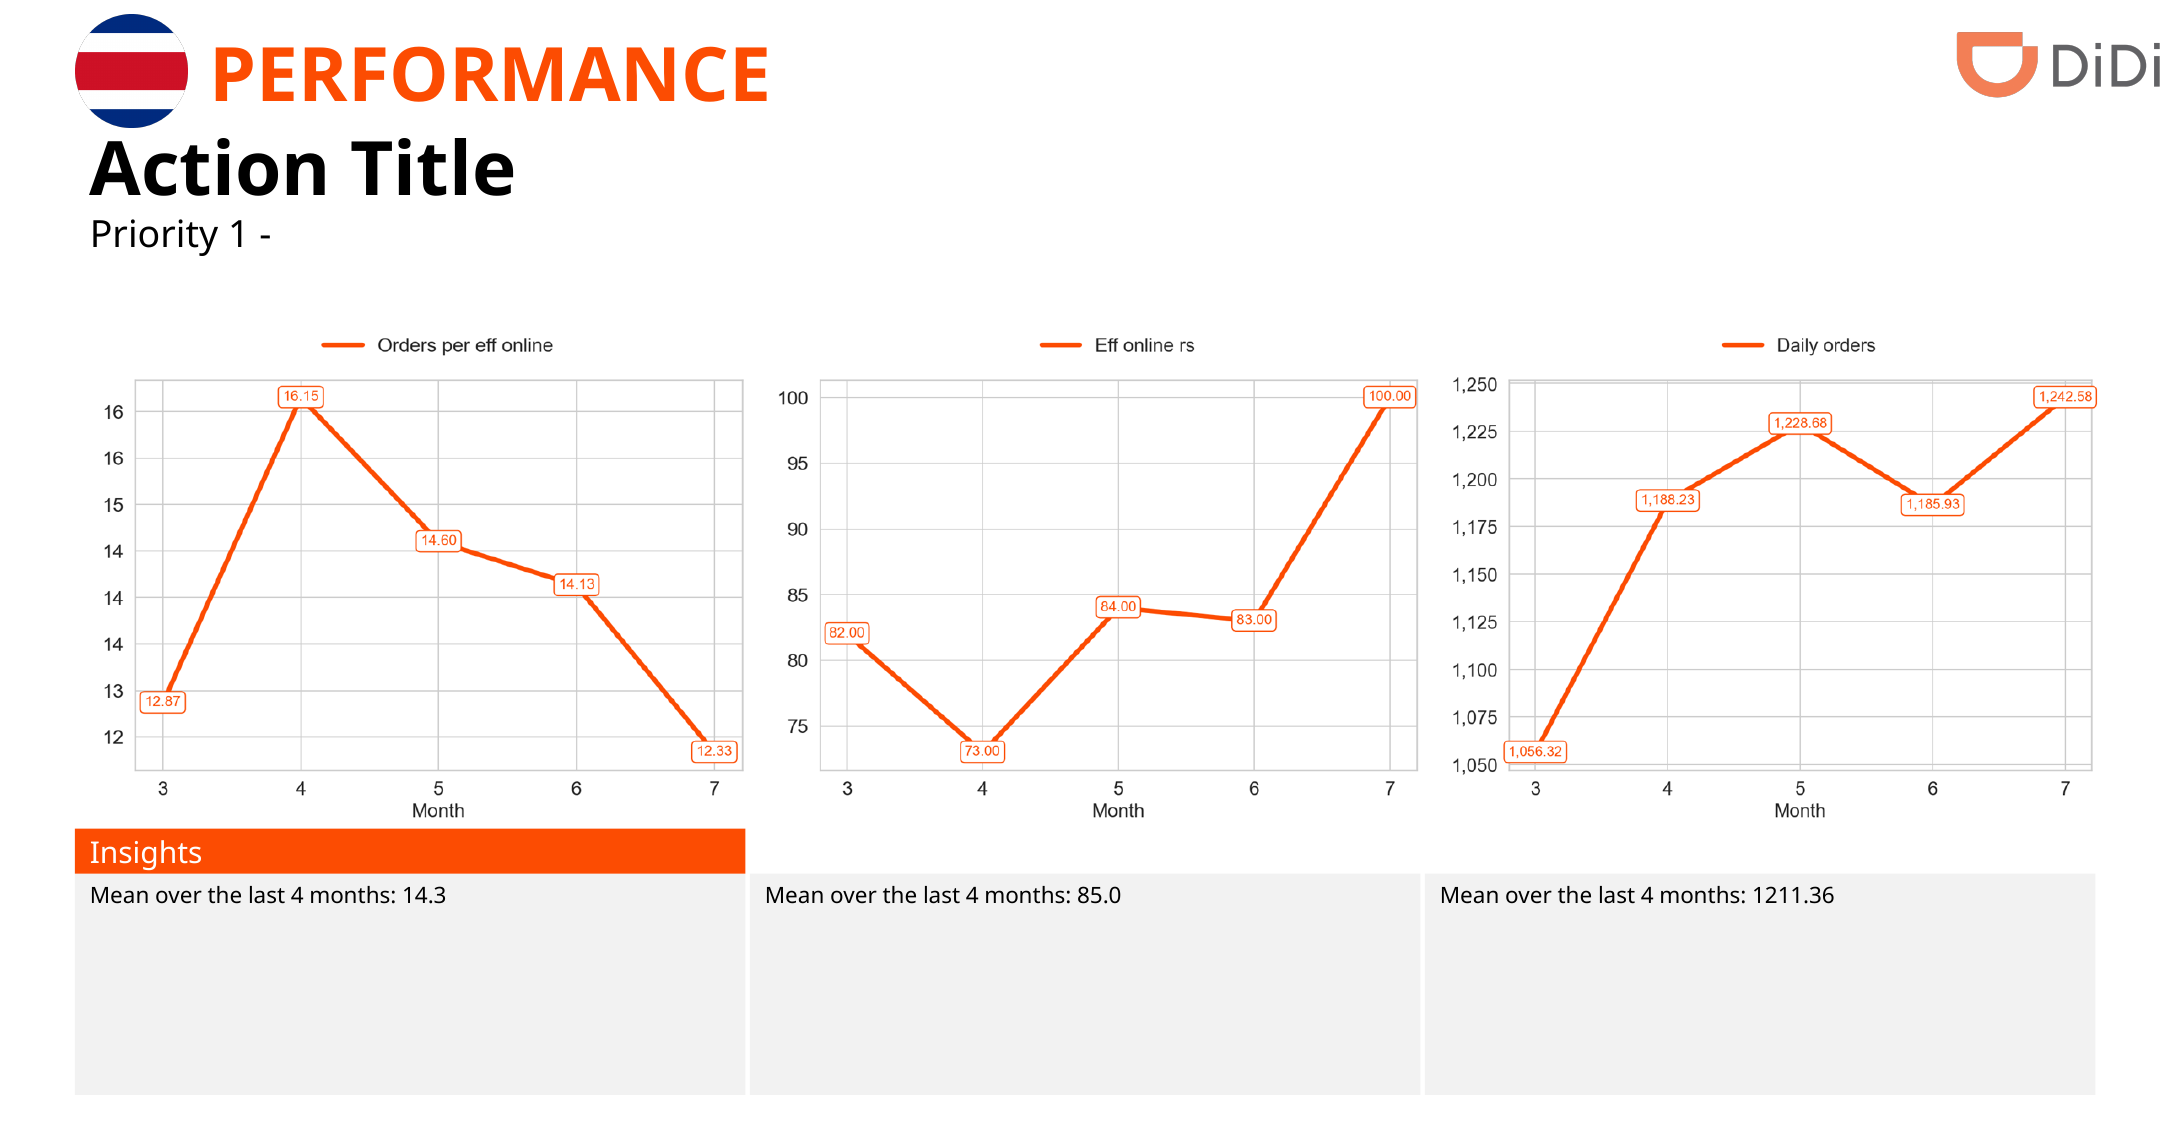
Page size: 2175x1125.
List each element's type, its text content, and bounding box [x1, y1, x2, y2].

text_box Insights [74, 837, 746, 874]
text_box Mean over the last 4 months: 14.3 [74, 874, 746, 1095]
picture [1949, 1, 2175, 129]
text_box Action Title [74, 127, 2175, 202]
picture [74, 322, 2101, 829]
text_box PERFORMANCE [194, 15, 1800, 127]
text_box Priority 1 - [74, 202, 2175, 263]
text_box Mean over the last 4 months: 1211.36 [1424, 873, 2096, 1095]
text_box Mean over the last 4 months: 85.0 [749, 873, 1421, 1095]
picture [74, 14, 188, 128]
